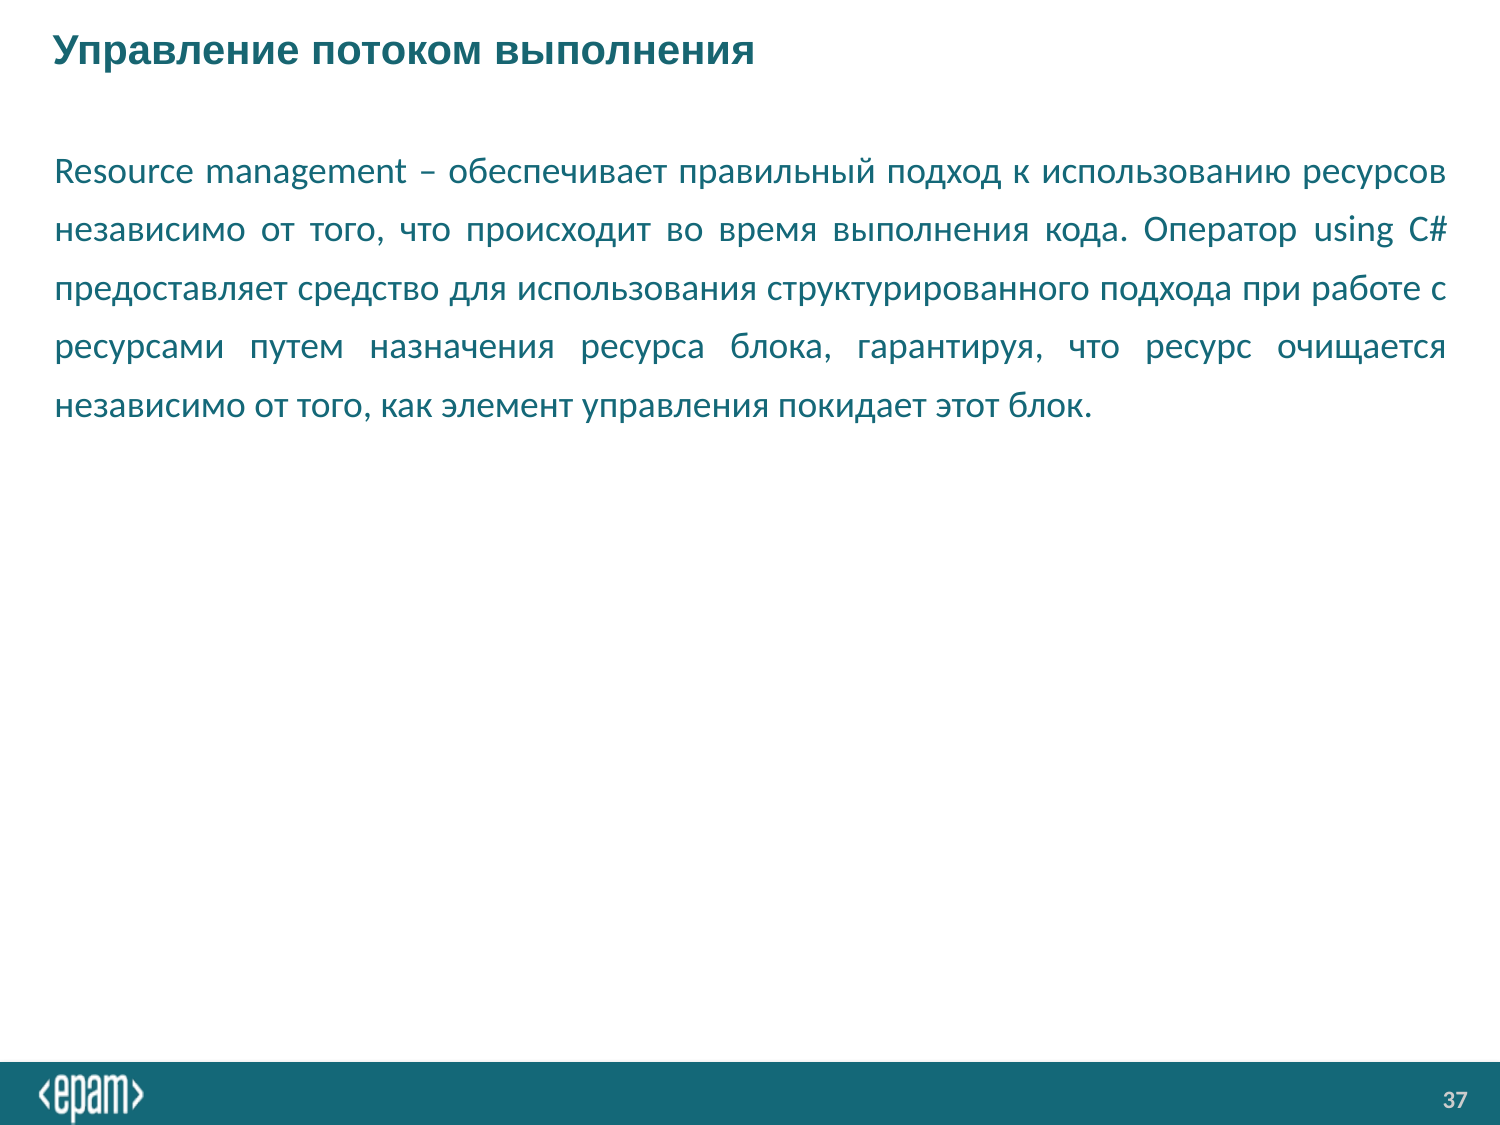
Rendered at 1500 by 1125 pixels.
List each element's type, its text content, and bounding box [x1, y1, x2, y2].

picture [38, 1074, 144, 1125]
title Управление потоком выполнения [0, 0, 1500, 95]
text_box Resource management – обеспечивает правильный подход к использованию ресурсов независимо от того, что происходит во время выполнения кода. Оператор using C# предоставляет средство для использования структурированного подхода при работе с ресурсами путем назначения ресурса блока, гарантируя, что ресурс очищается независимо от того, как элемент управления покидает этот блок. [37, 124, 1463, 432]
